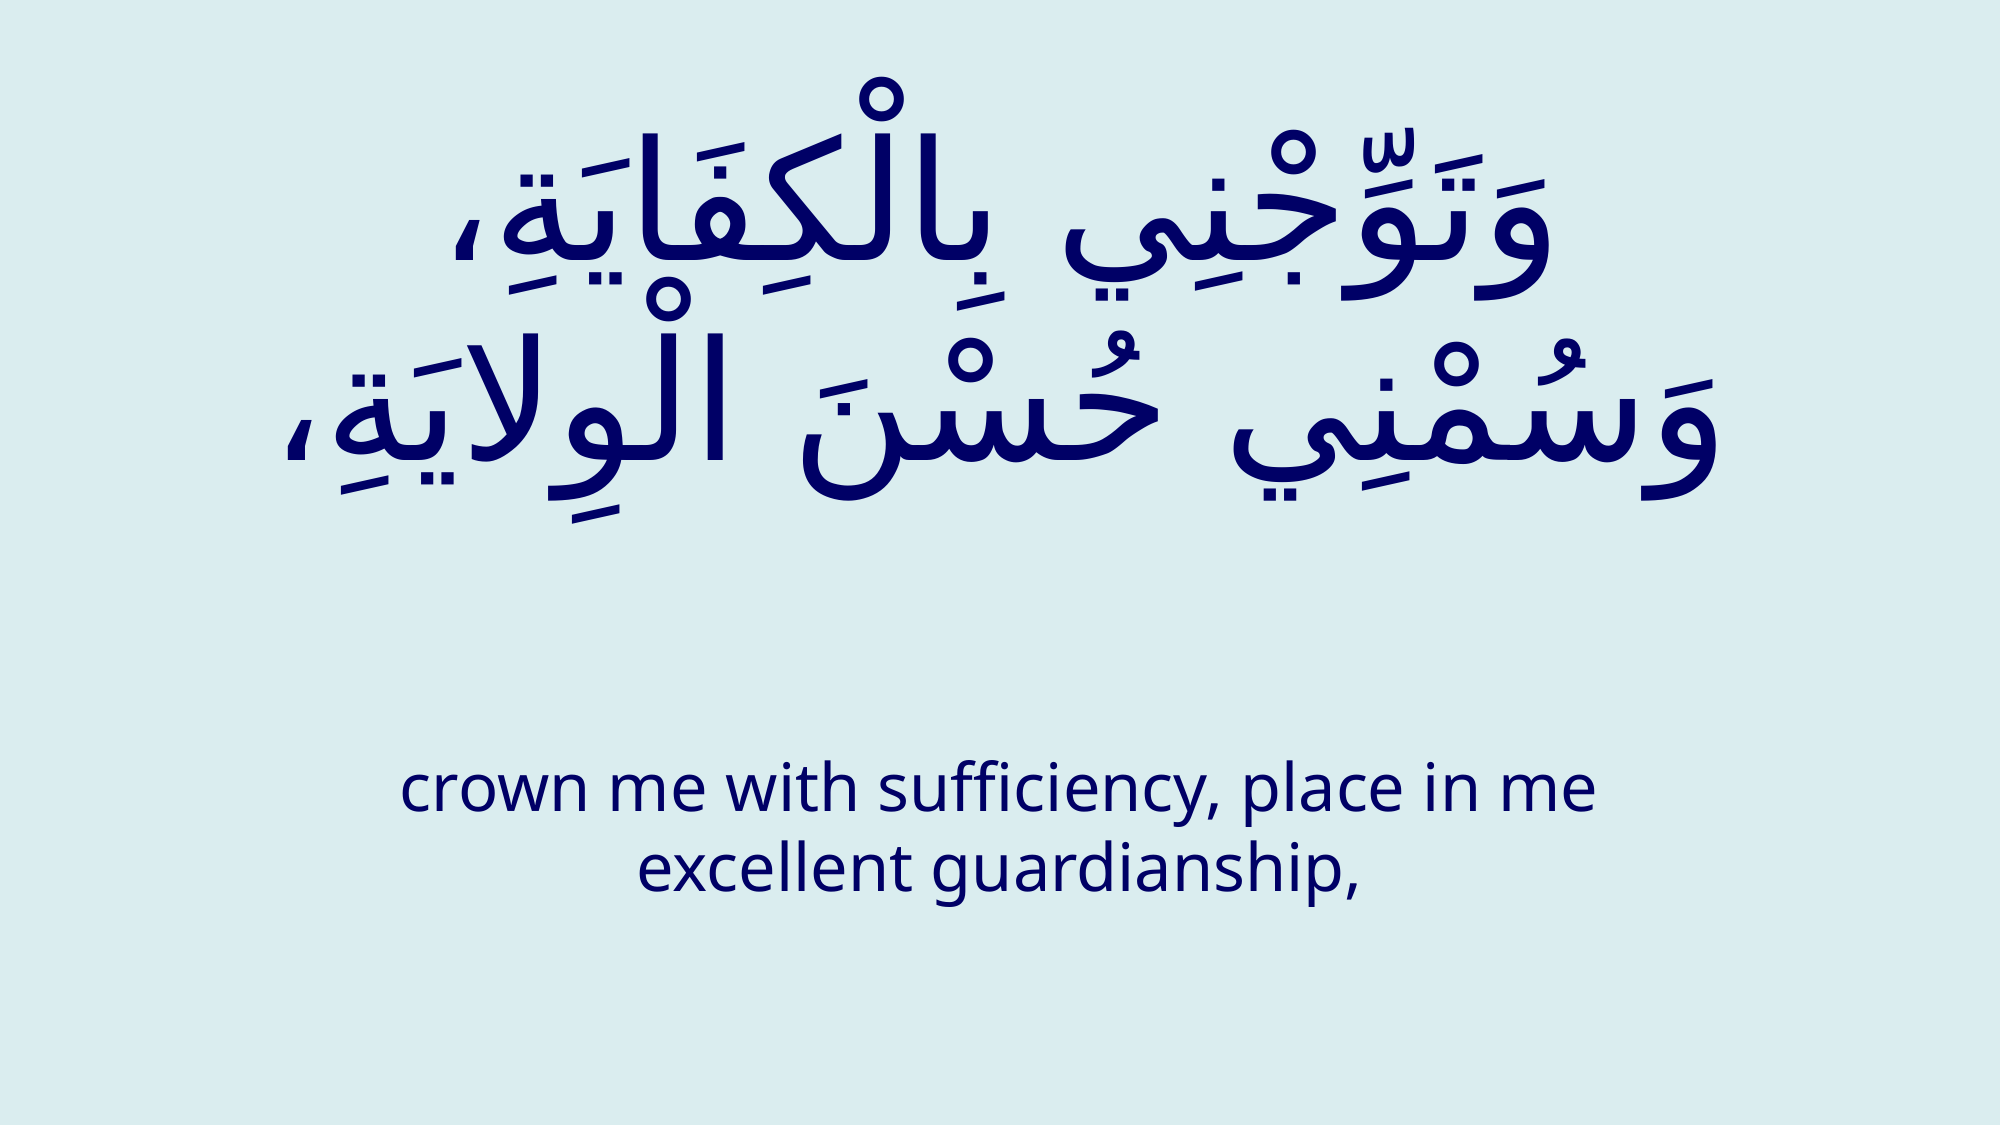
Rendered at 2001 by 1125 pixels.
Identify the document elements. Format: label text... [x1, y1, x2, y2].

title وَتَوِّجْنِي بِالْكِفَايَةِ، وَسُمْنِي حُسْنَ الْوِلايَةِ، [0, 200, 2000, 388]
list crown me with sufficiency, place in me excellent guardianship, [356, 737, 1644, 1050]
